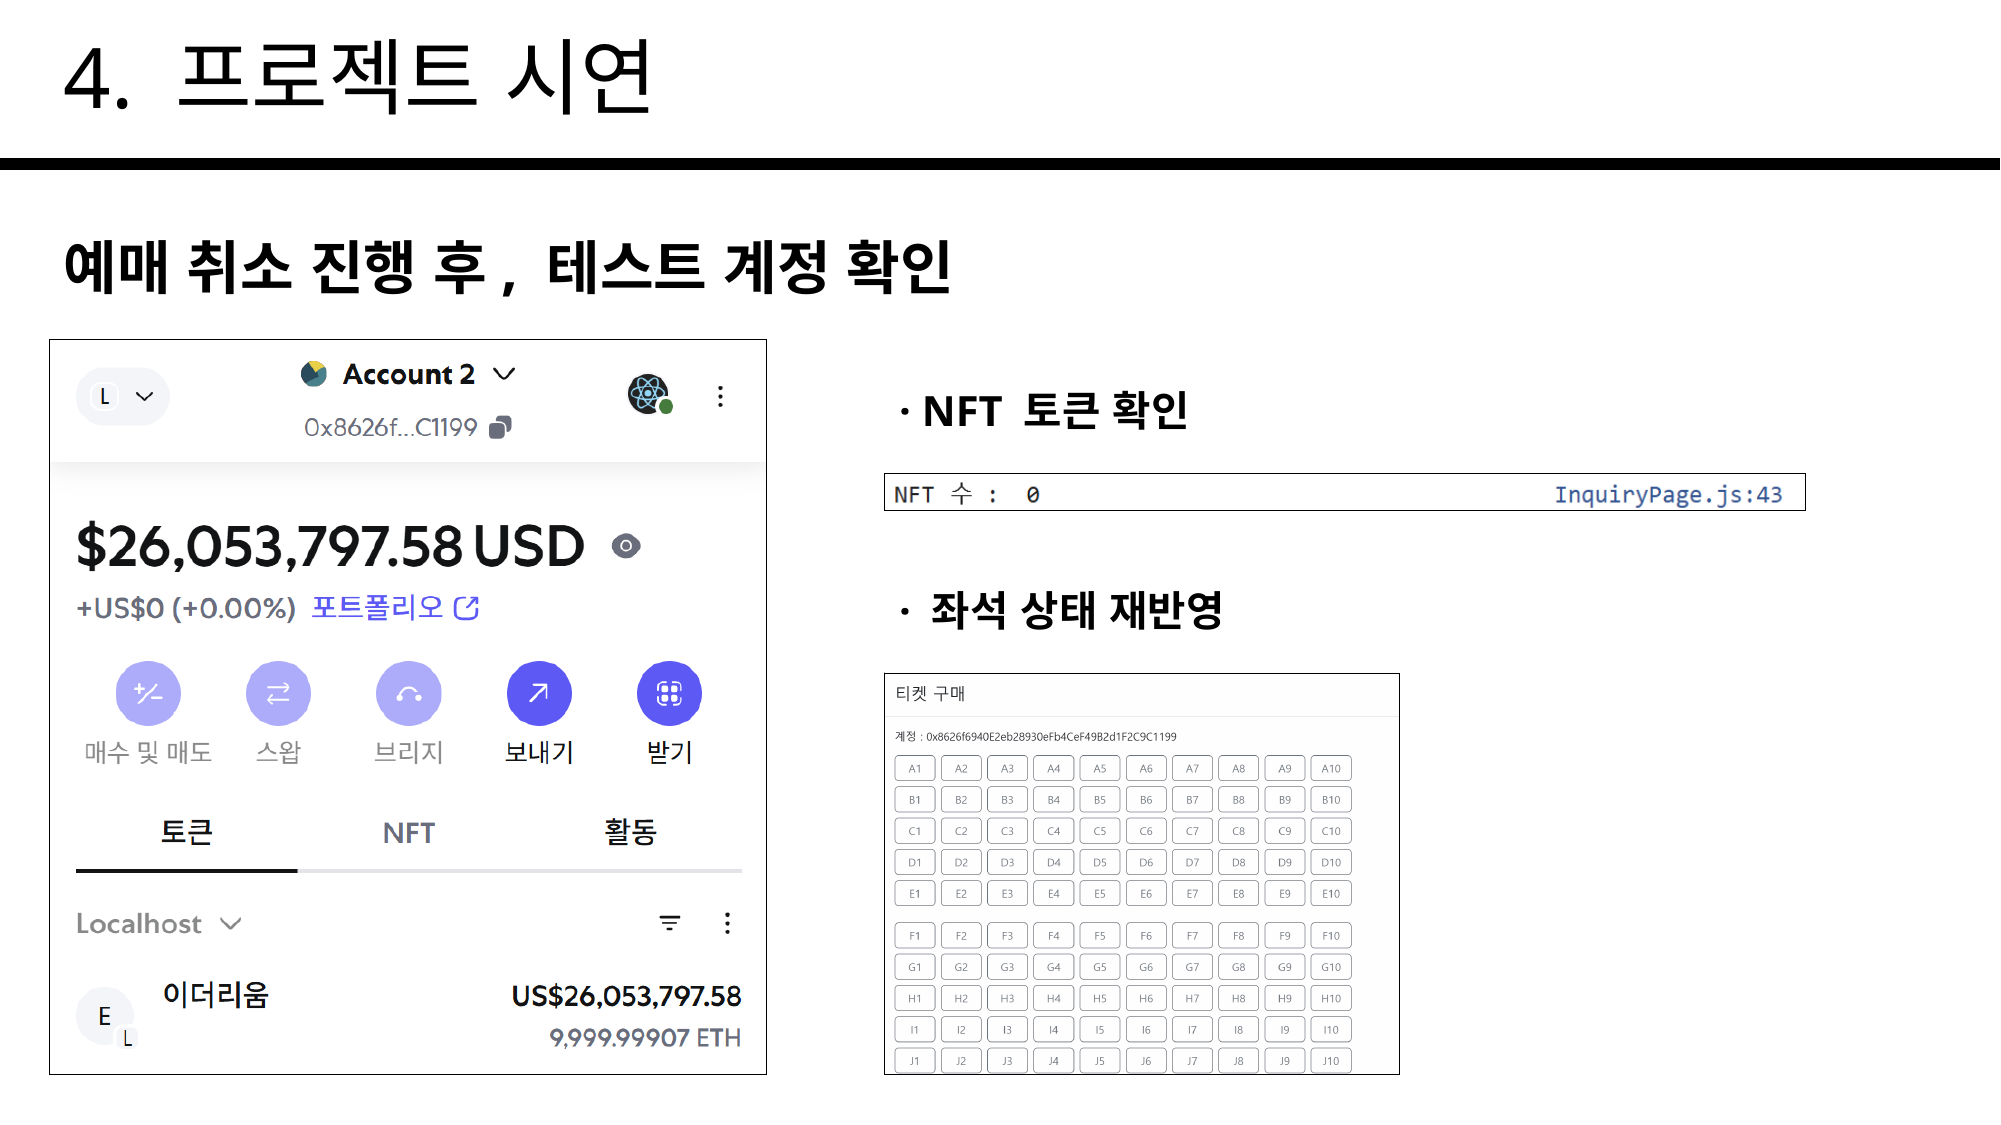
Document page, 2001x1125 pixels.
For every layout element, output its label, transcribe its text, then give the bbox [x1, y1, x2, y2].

text_box 예매 취소 진행 후, 테스트 계정 확인 [49, 223, 1065, 309]
text_box · NFT 토큰 확인 · 좌석 상태 재반영 [884, 377, 1889, 642]
text_box 4. 프로젝트 시연 [49, 17, 1043, 133]
picture [884, 672, 1400, 1075]
picture [48, 339, 767, 1075]
picture [884, 473, 1806, 511]
